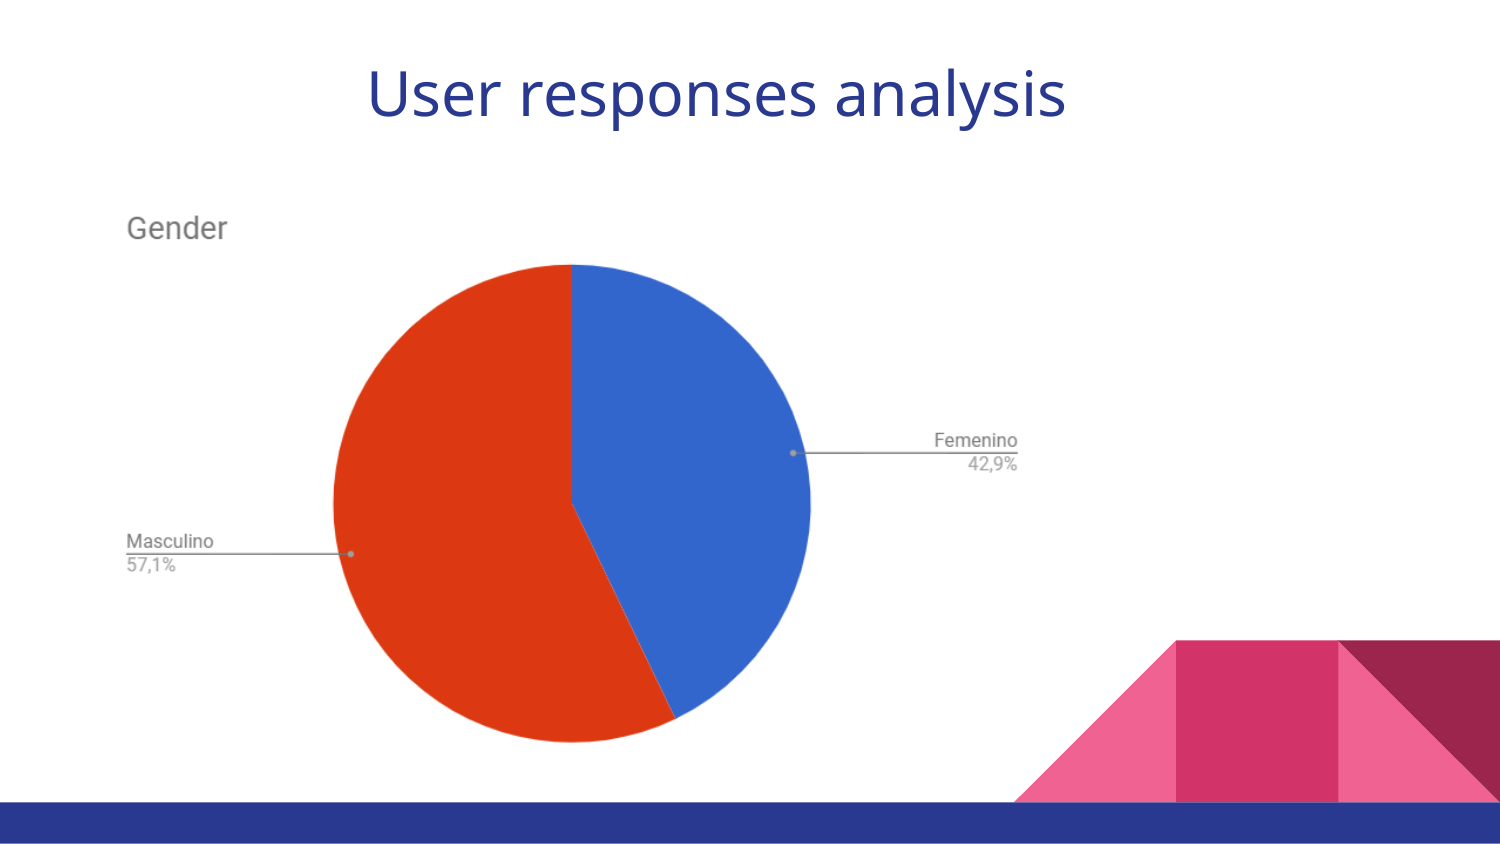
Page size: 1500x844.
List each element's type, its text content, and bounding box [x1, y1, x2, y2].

text_box User responses analysis [164, 39, 1271, 133]
picture [97, 184, 1023, 747]
